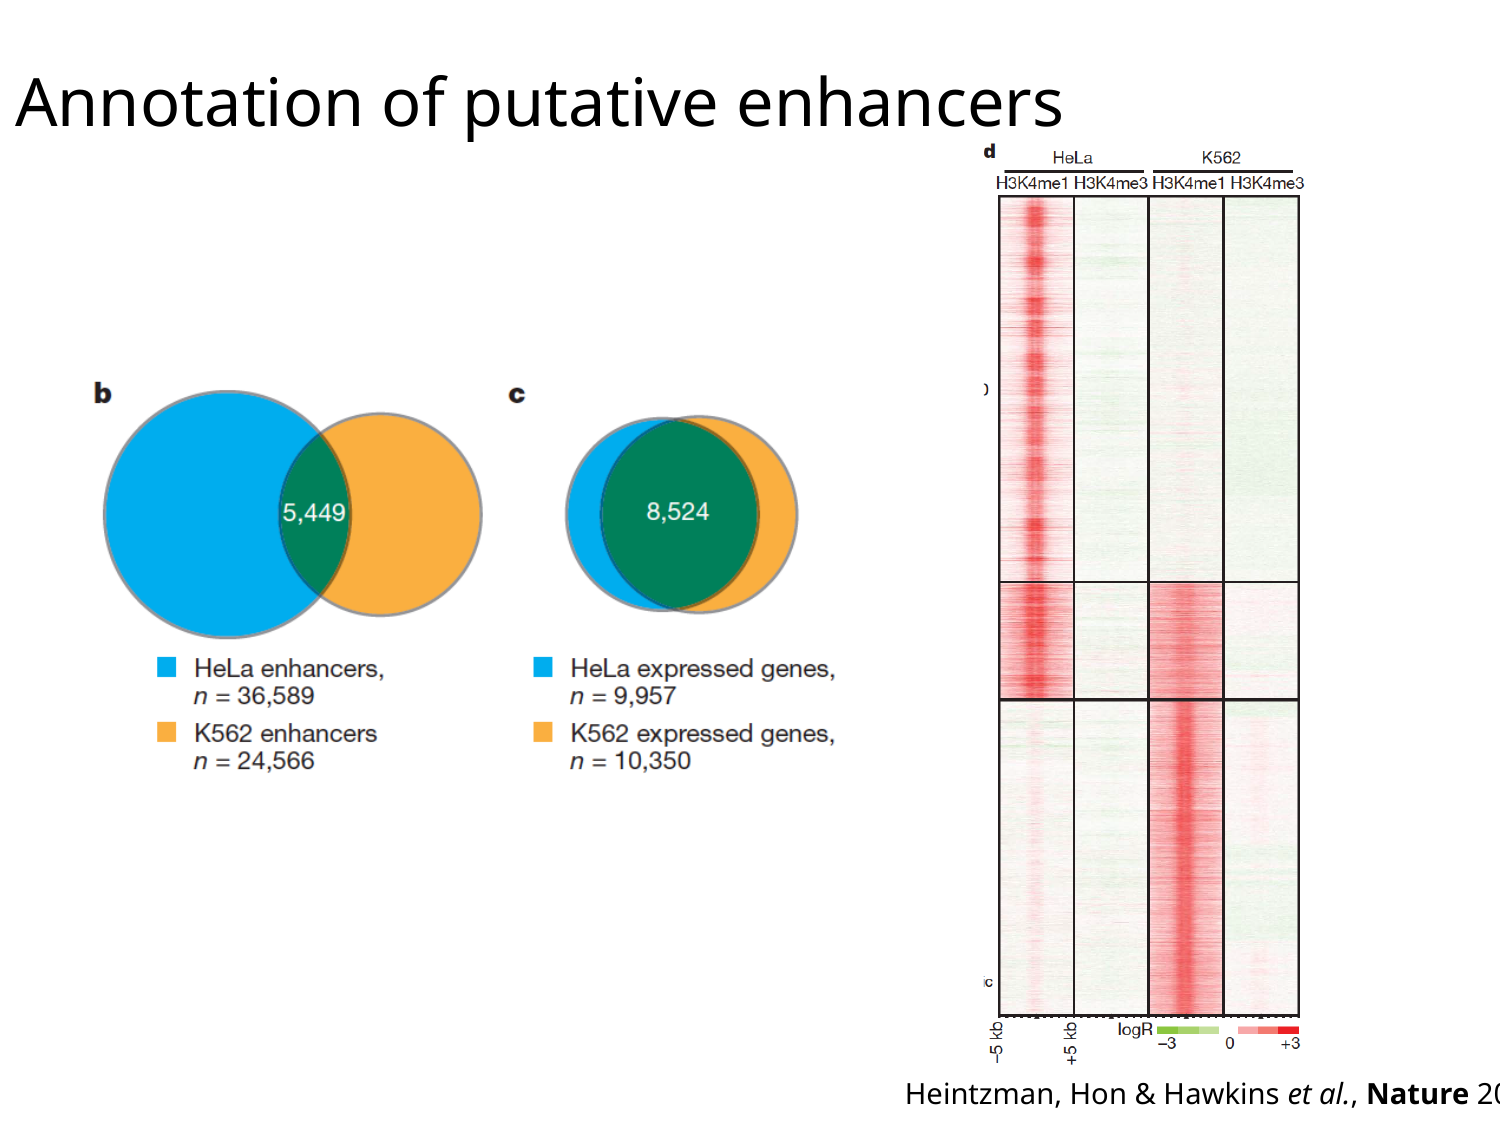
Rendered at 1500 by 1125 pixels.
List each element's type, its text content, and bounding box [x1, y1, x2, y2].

picture [983, 136, 1321, 1069]
title Annotation of putative enhancers [0, 5, 1500, 194]
picture [44, 376, 851, 795]
text_box Heintzman, Hon & Hawkins et al., Nature 2009 [889, 1068, 1500, 1119]
